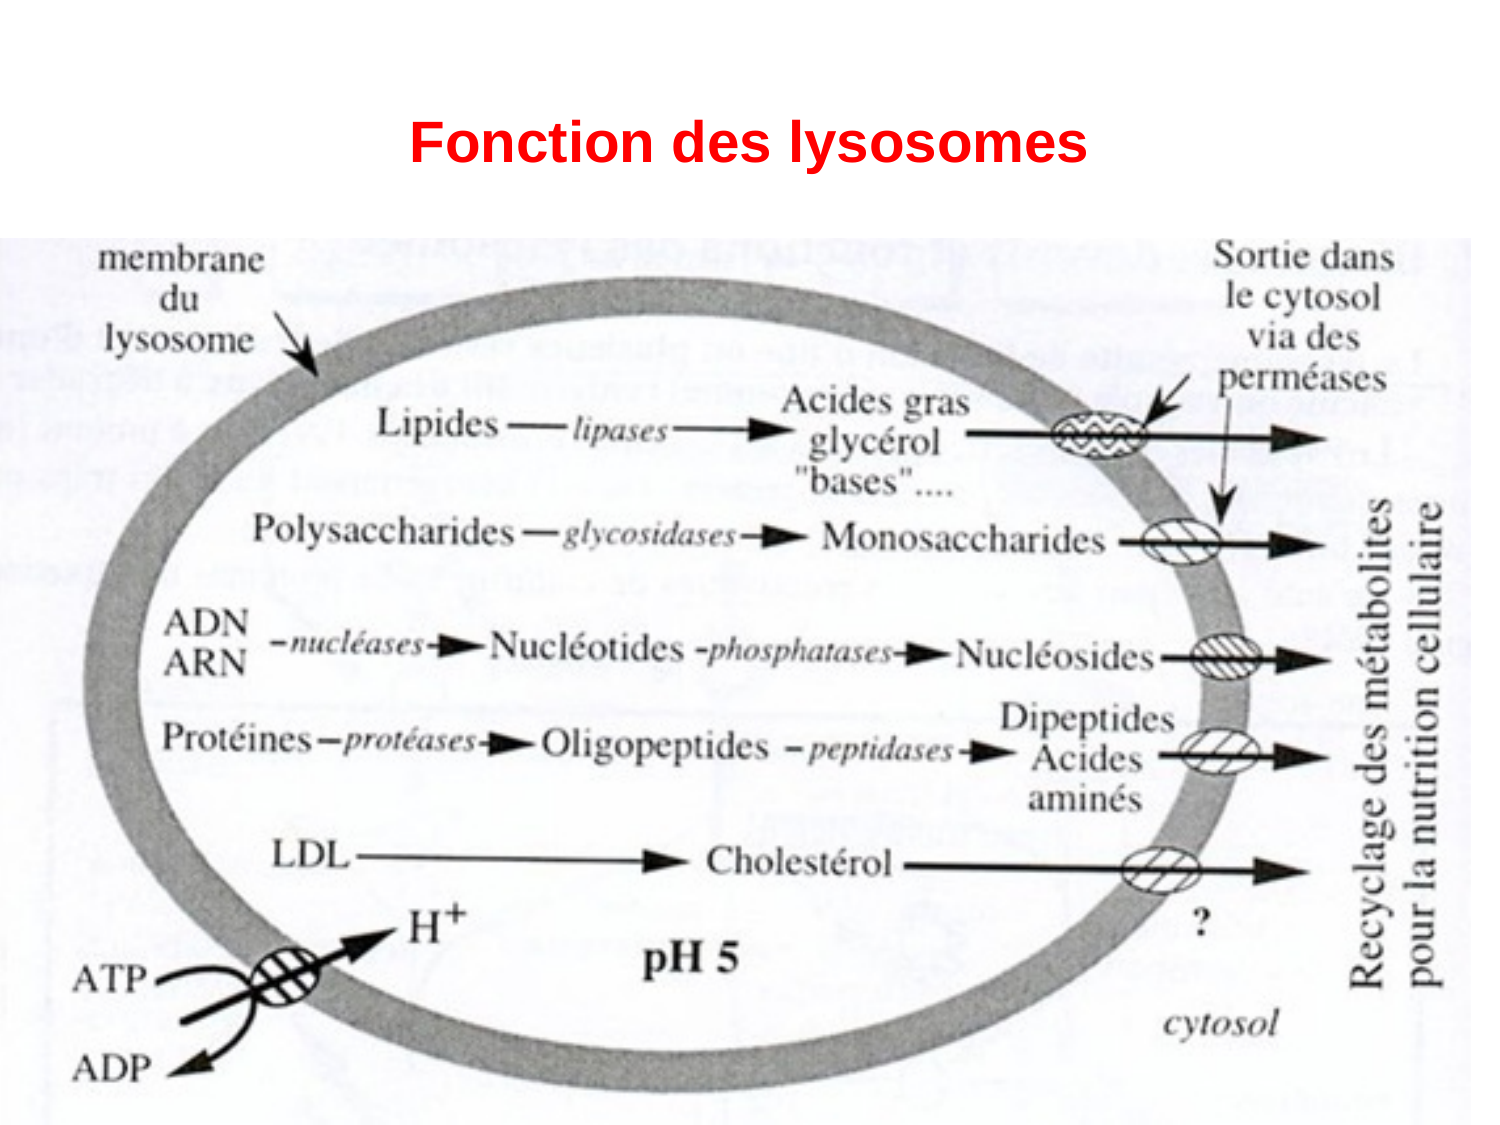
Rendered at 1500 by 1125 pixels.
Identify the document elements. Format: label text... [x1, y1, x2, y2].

picture [0, 238, 1471, 1125]
title Fonction des lysosomes [74, 44, 1426, 233]
